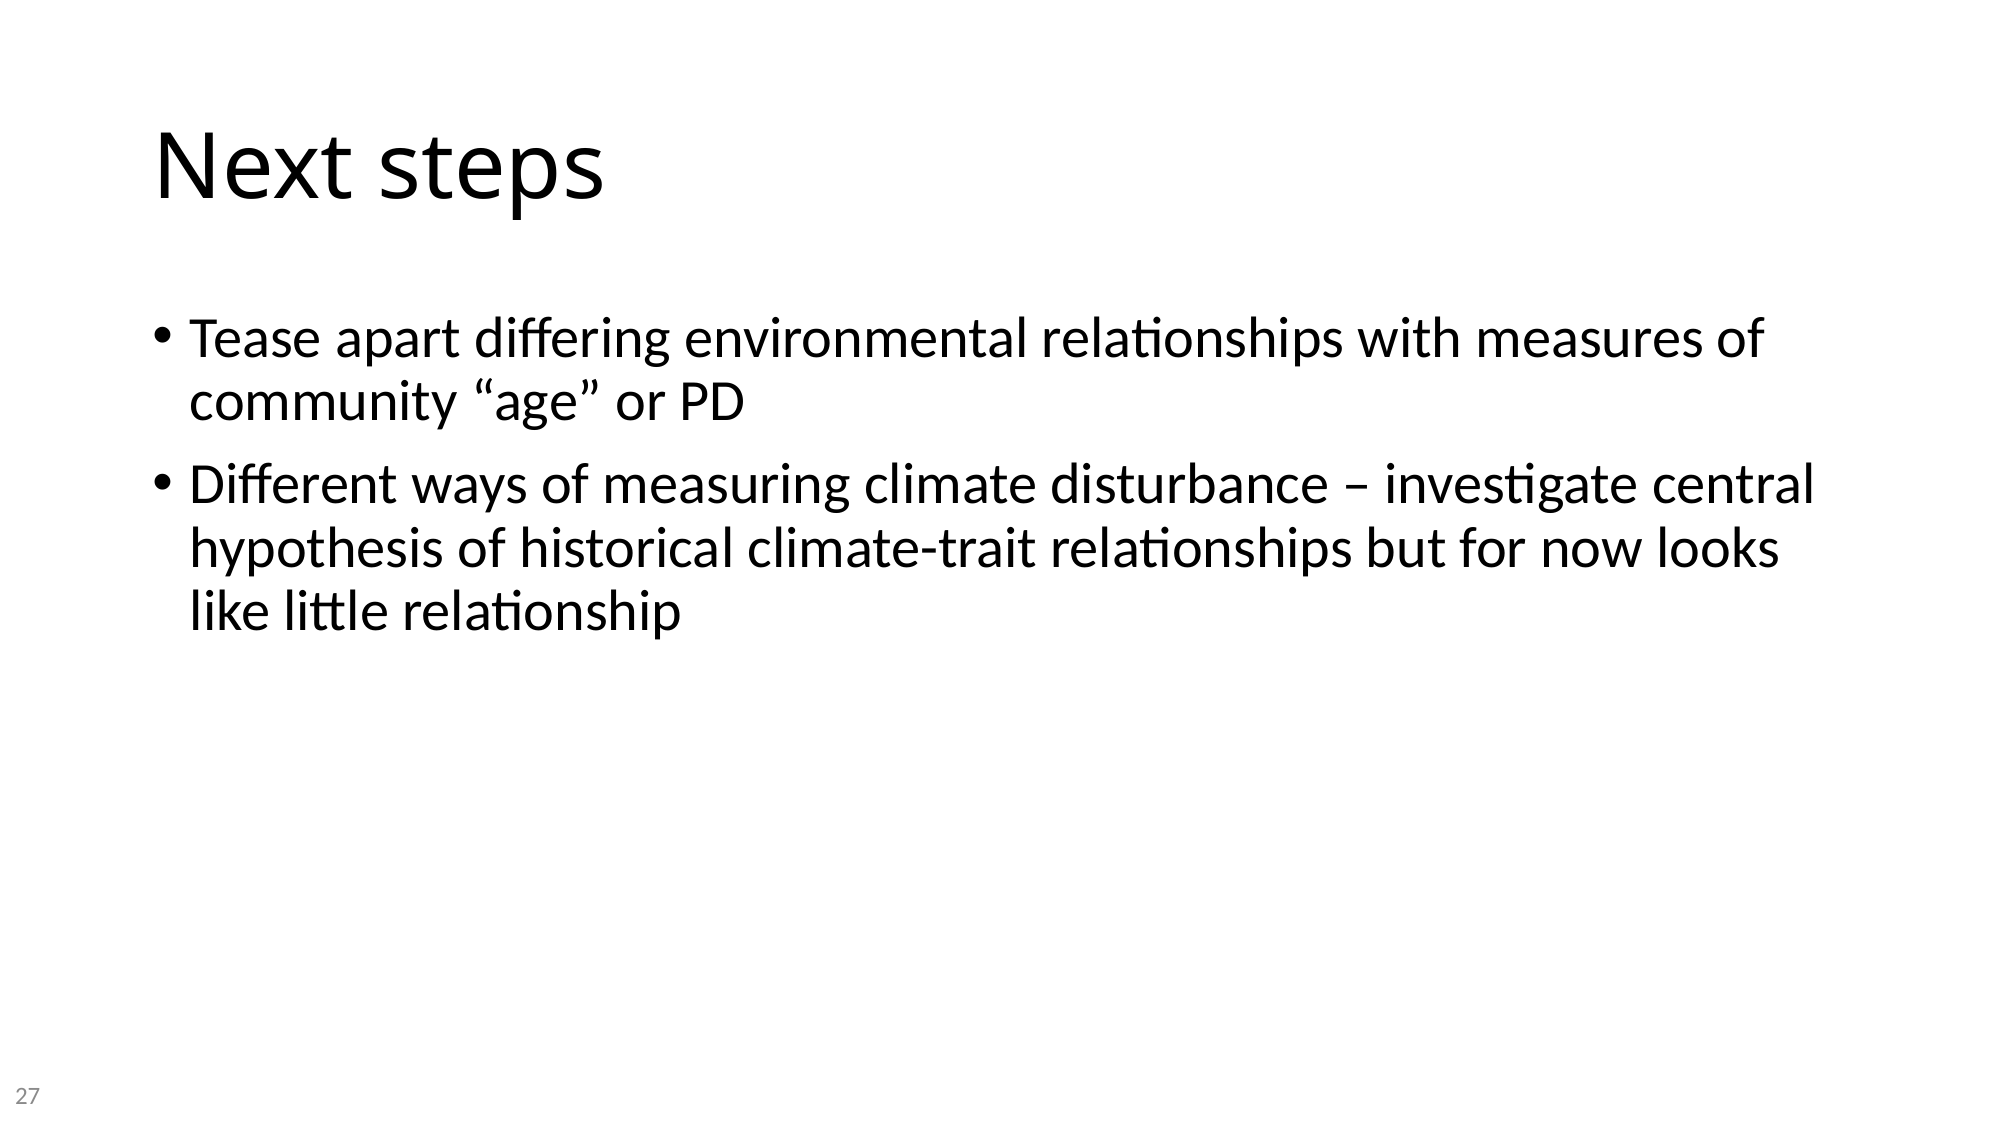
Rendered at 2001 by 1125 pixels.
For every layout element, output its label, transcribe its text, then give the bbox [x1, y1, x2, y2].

list Tease apart differing environmental relationships with measures of community “age” or PD Different ways of measuring climate disturbance – investigate central hypothesis of historical climate-trait relationships but for now looks like little relationship [137, 299, 1863, 1014]
title Next steps [137, 59, 1863, 278]
slide_number 27 [0, 1065, 450, 1125]
